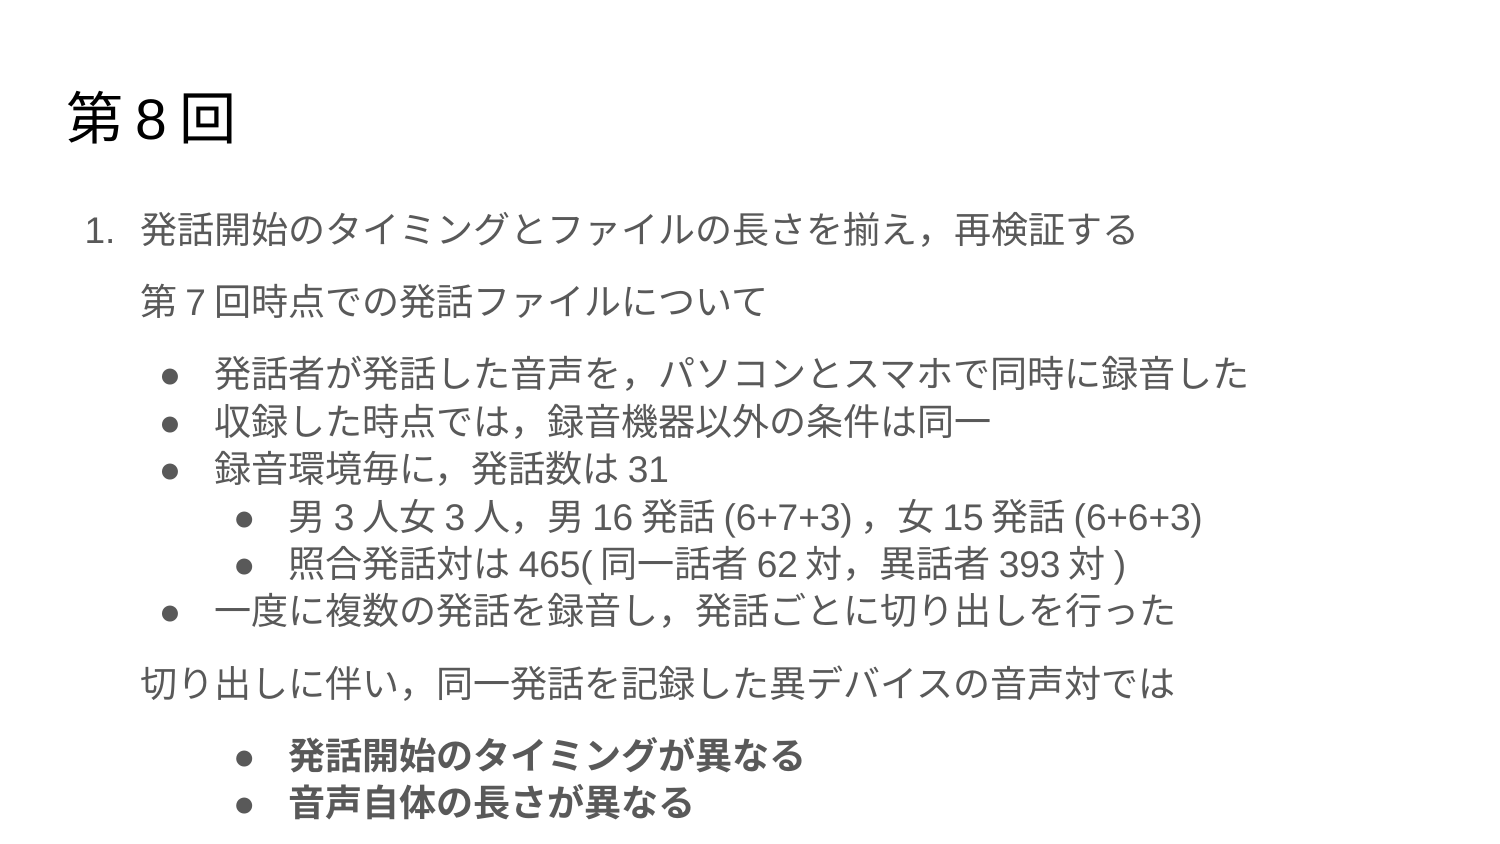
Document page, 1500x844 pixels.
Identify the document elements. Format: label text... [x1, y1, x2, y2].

title 第8回 [51, 72, 1449, 167]
list 発話開始のタイミングとファイルの長さを揃え，再検証する 第7回時点での発話ファイルについて 発話者が発話した音声を，パソコンとスマホで同時に録音した 収録した時点では，録音機器以外の条件は同一 録音環境毎に，発話数は31 男3人女3人，男16発話(6+7+3)，女15発話(6+6+3) 照合発話対は465(同一話者62対，異話者393対) 一度に複数の発話を録音し，発話ごとに切り出しを行った 切り出しに伴い，同一発話を記録した異デバイスの音声対では 発話開始のタイミングが異なる 音声自体の長さが異なる [51, 189, 1449, 844]
